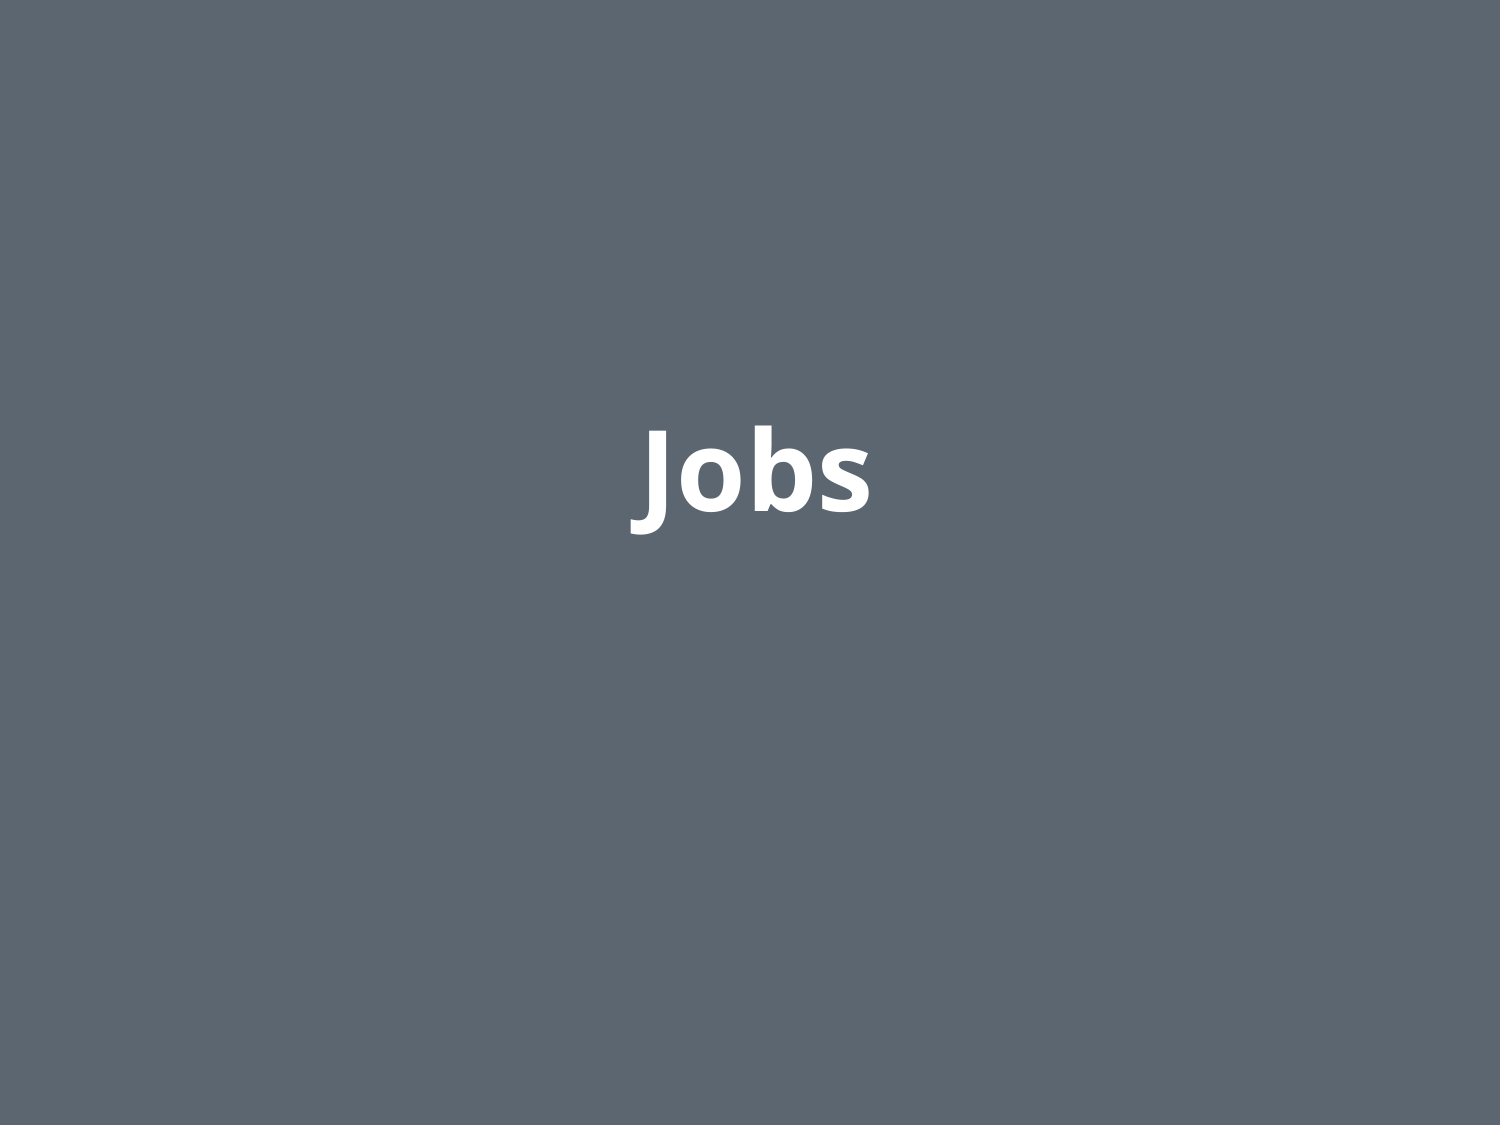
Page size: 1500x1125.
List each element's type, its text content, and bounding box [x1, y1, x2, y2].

title Jobs [112, 224, 1400, 542]
